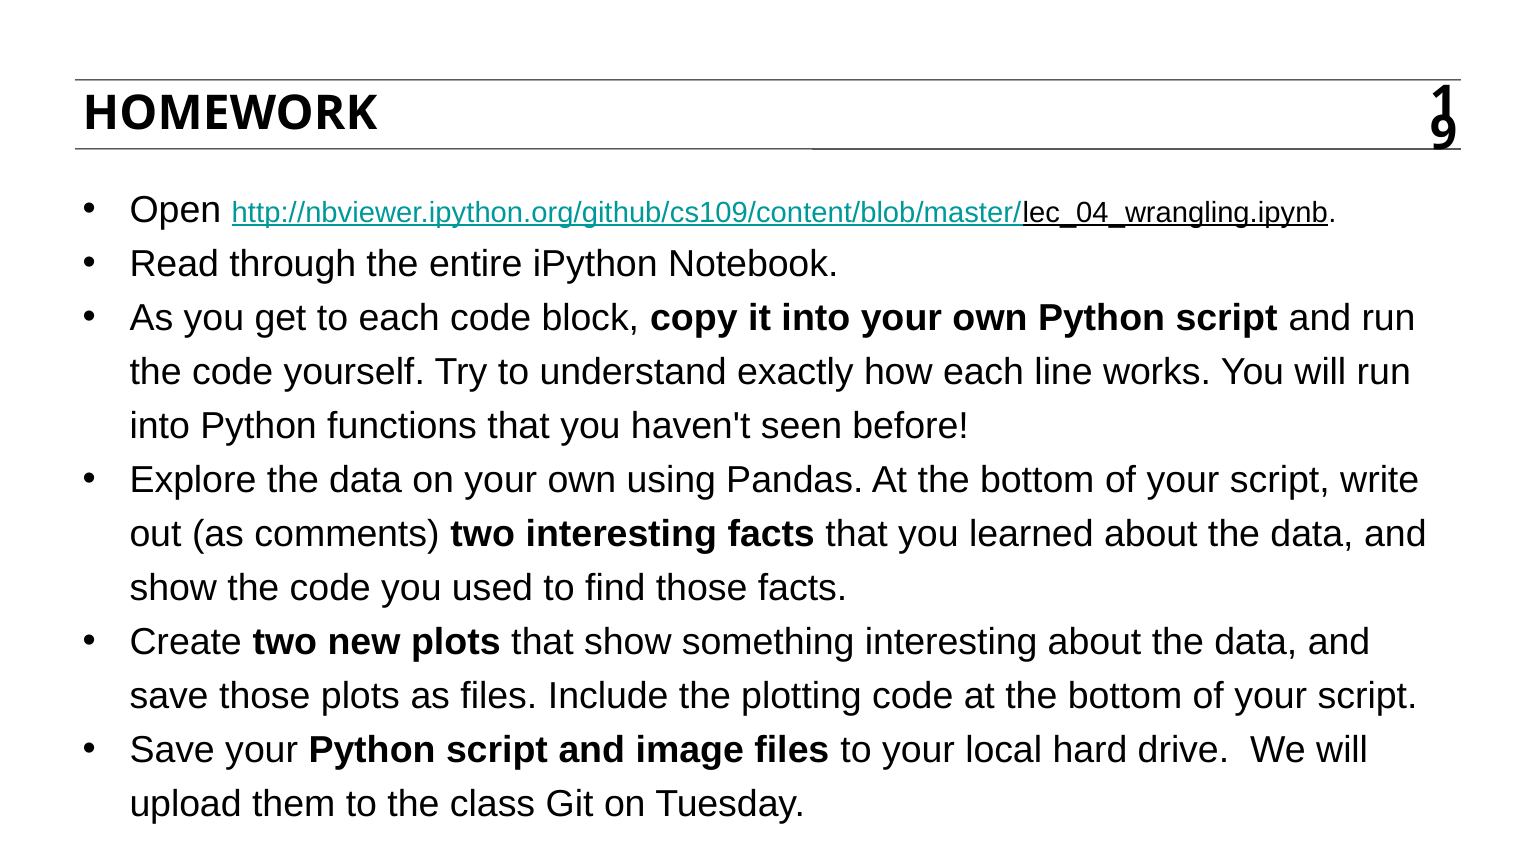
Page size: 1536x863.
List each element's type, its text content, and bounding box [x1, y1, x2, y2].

slide_number 19 [1419, 86, 1461, 138]
list HOMEWORK [67, 81, 1118, 132]
text_box Open http://nbviewer.ipython.org/github/cs109/content/blob/master/lec_04_wrangling.ipynb. Read through the entire iPython Notebook. As you get to each code block, copy it into your own Python script and run the code yourself. Try to understand exactly how each line works. You will run into Python functions that you haven't seen before! Explore the data on your own using Pandas. At the bottom of your script, write out (as comments) two interesting facts that you learned about the data, and show the code you used to find those facts. Create two new plots that show something interesting about the data, and save those plots as files. Include the plotting code at the bottom of your script. Save your Python script and image files to your local hard drive. We will upload them to the class Git on Tuesday. [67, 168, 1456, 832]
